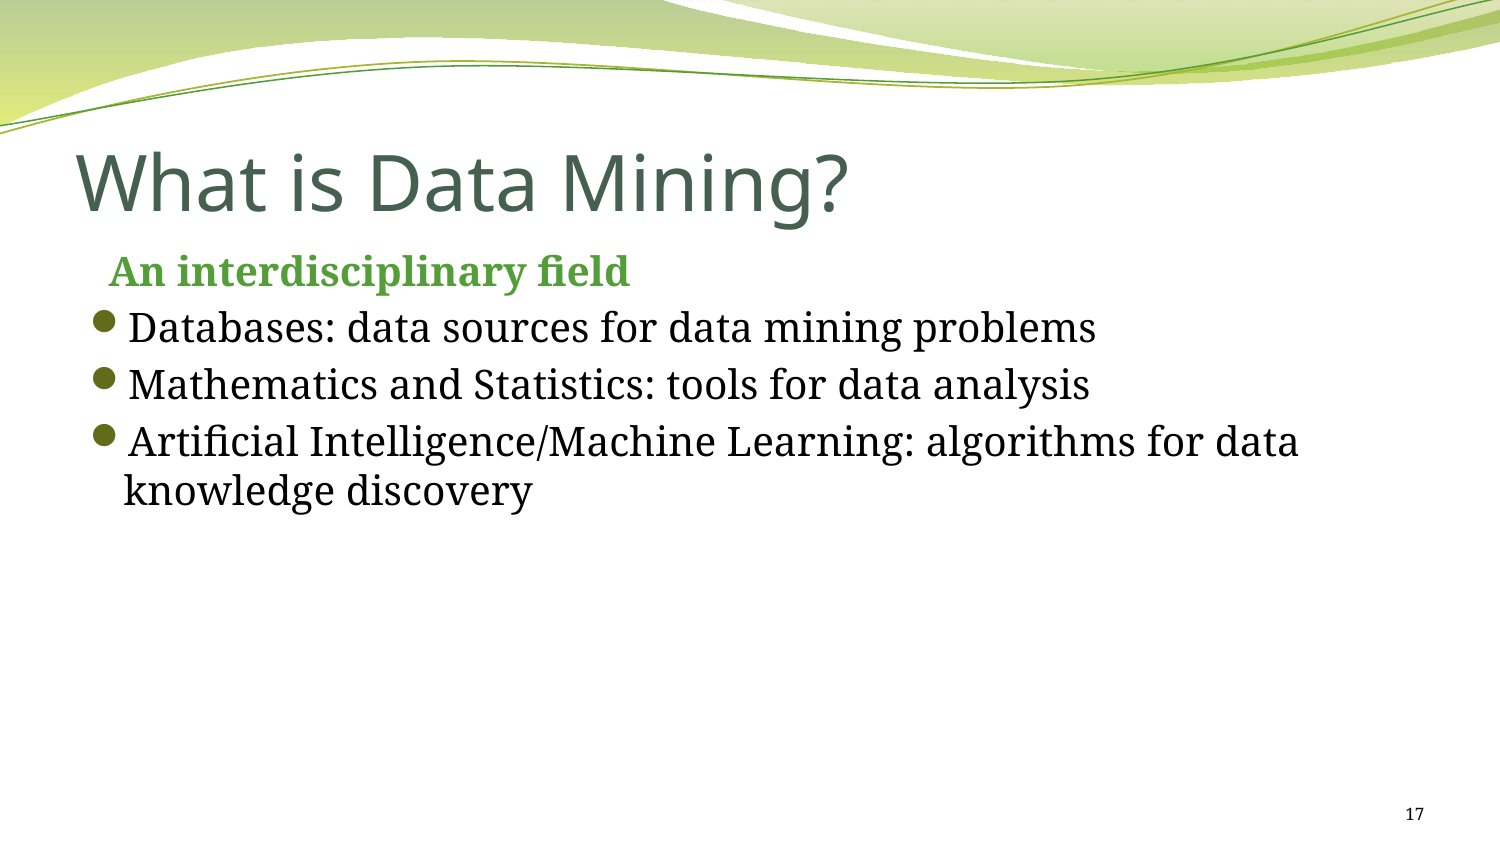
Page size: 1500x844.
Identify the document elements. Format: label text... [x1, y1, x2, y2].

slide_number 17 [1299, 782, 1425, 827]
title What is Data Mining? [75, 86, 1425, 228]
list An interdisciplinary field Databases: data sources for data mining problems Mathematics and Statistics: tools for data analysis Artificial Intelligence/Machine Learning: algorithms for data knowledge discovery [75, 238, 1425, 779]
